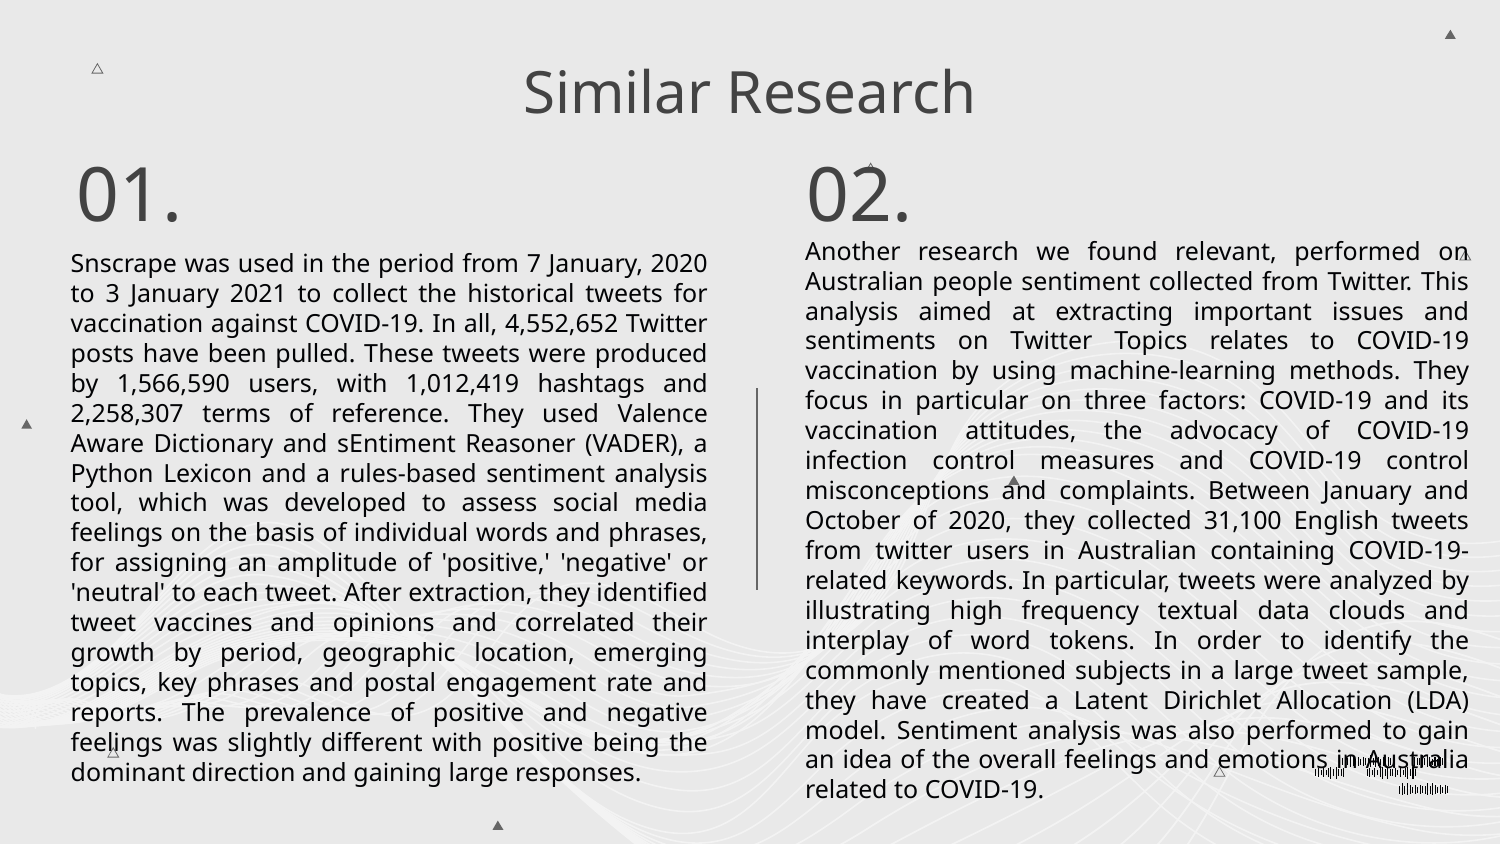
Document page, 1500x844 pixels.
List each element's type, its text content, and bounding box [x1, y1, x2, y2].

list Another research we found relevant, performed on Australian people sentiment collected from Twitter. This analysis aimed at extracting important issues and sentiments on Twitter Topics relates to COVID-19 vaccination by using machine-learning methods. They focus in particular on three factors: COVID-19 and its vaccination attitudes, the advocacy of COVID-19 infection control measures and COVID-19 control misconceptions and complaints. Between January and October of 2020, they collected 31,100 English tweets from twitter users in Australian containing COVID-19-related keywords. In particular, tweets were analyzed by illustrating high frequency textual data clouds and interplay of word tokens. In order to identify the commonly mentioned subjects in a large tweet sample, they have created a Latent Dirichlet Allocation (LDA) model. Sentiment analysis was also performed to gain an idea of the overall feelings and emotions in Australia related to COVID-19. [805, 206, 1471, 833]
title 02. [784, 137, 935, 247]
title 01. [54, 137, 205, 247]
list Snscrape was used in the period from 7 January, 2020 to 3 January 2021 to collect the historical tweets for vaccination against COVID-19. In all, 4,552,652 Twitter posts have been pulled. These tweets were produced by 1,566,590 users, with 1,012,419 hashtags and 2,258,307 terms of reference. They used Valence Aware Dictionary and sEntiment Reasoner (VADER), a Python Lexicon and a rules-based sentiment analysis tool, which was developed to assess social media feelings on the basis of individual words and phrases, for assigning an amplitude of 'positive,' 'negative' or 'neutral' to each tweet. After extraction, they identified tweet vaccines and opinions and correlated their growth by period, geographic location, emerging topics, key phrases and postal engagement rate and reports. The prevalence of positive and negative feelings was slightly different with positive being the dominant direction and gaining large responses. [70, 223, 709, 811]
title Similar Research [0, 43, 1500, 138]
